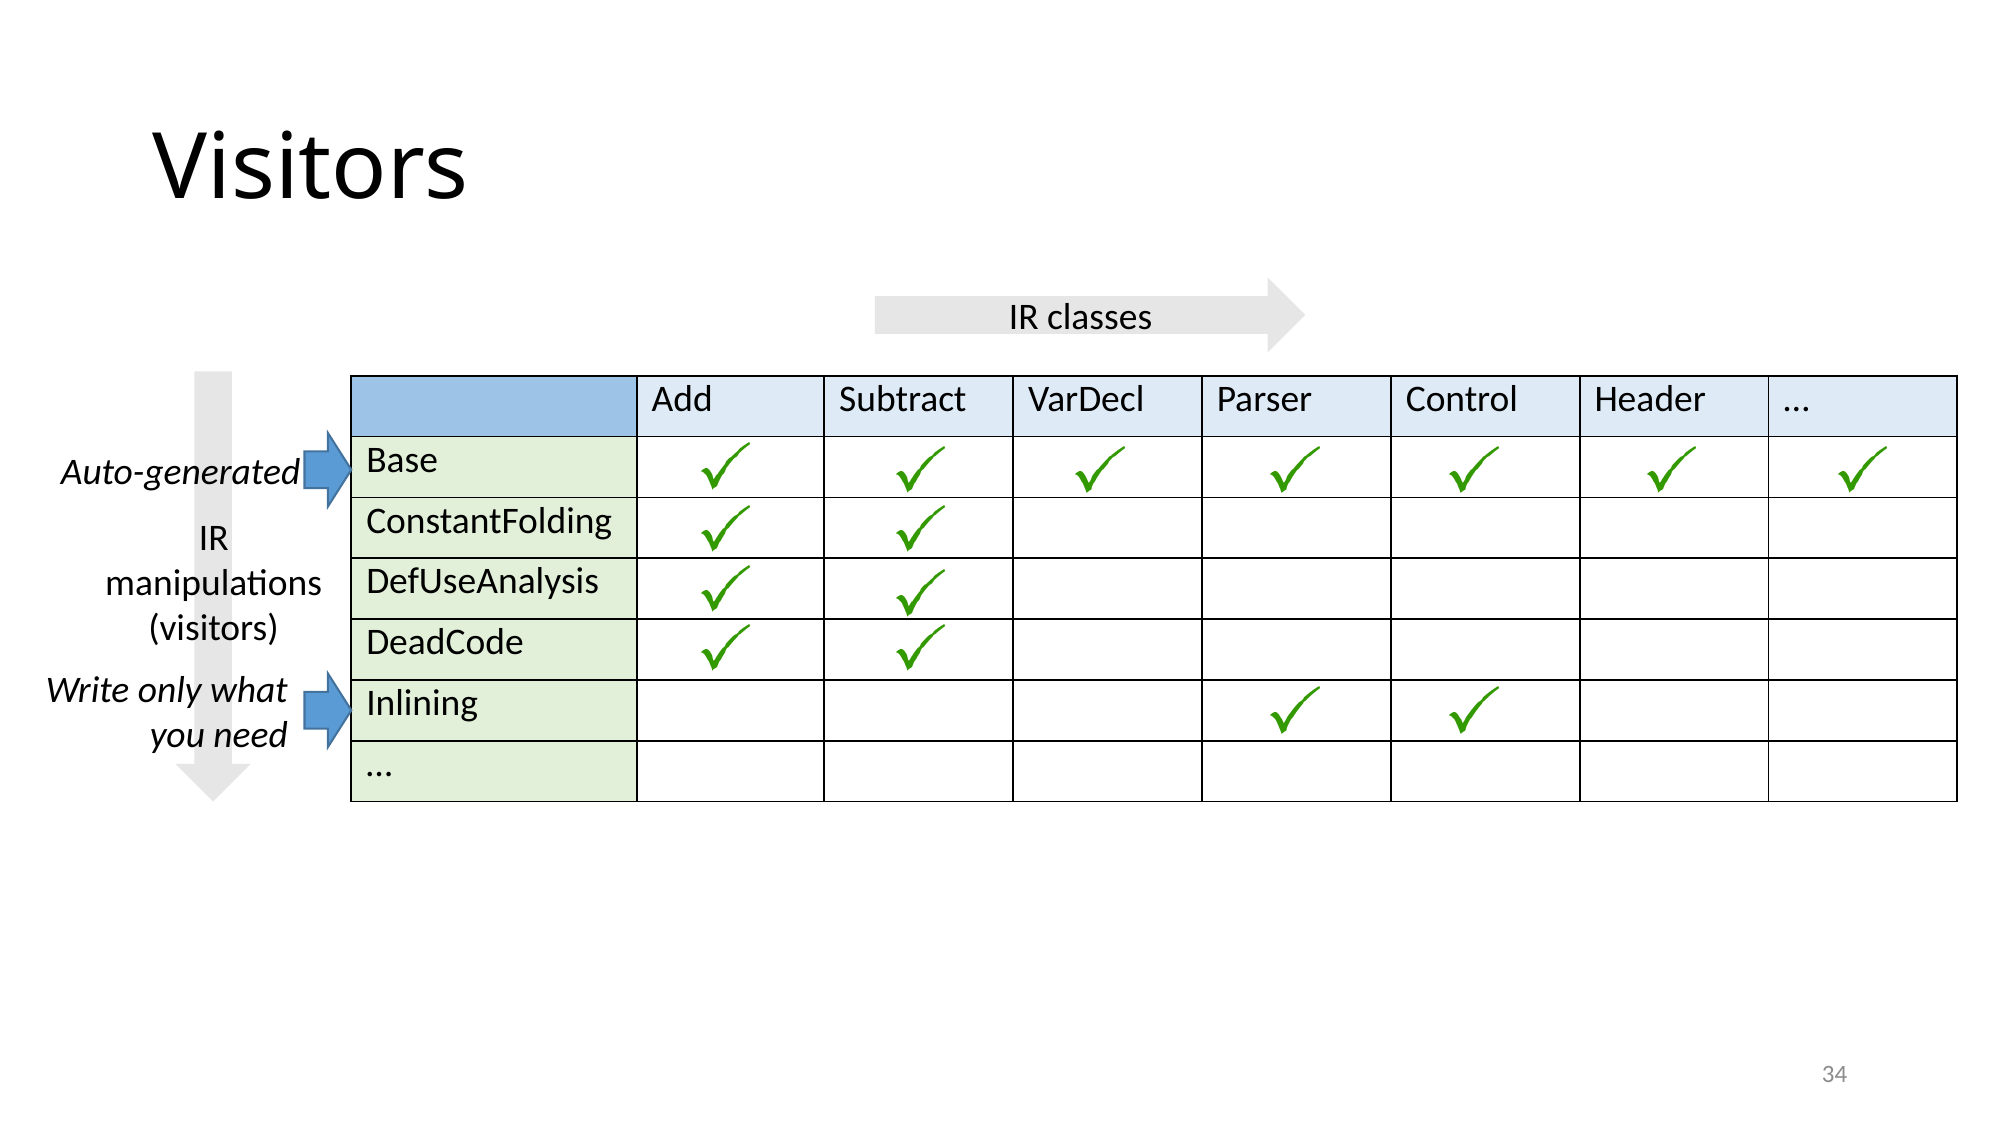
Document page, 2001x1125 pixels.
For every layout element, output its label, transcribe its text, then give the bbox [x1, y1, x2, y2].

table_cell … [352, 742, 636, 801]
table_cell [1769, 681, 1956, 740]
table_cell [638, 620, 823, 679]
picture [1269, 444, 1321, 495]
table_header Header [1581, 377, 1768, 436]
table_cell [638, 681, 823, 740]
picture [1448, 684, 1500, 736]
table_header [352, 377, 636, 436]
table_cell [1581, 620, 1768, 679]
table_cell [1581, 498, 1768, 557]
text_box IR manipulations (visitors) [90, 505, 337, 656]
table_header Add [638, 377, 823, 436]
table_cell [1203, 681, 1390, 740]
text_box IR classes [873, 274, 1307, 356]
table_cell [1769, 620, 1956, 679]
picture [700, 563, 751, 614]
picture [895, 503, 946, 554]
table_cell ConstantFolding [352, 498, 636, 557]
text_box [193, 370, 234, 439]
slide_number 34 [1412, 1042, 1863, 1103]
table_cell [638, 559, 823, 618]
table_cell [1392, 742, 1579, 801]
table_cell [638, 742, 823, 801]
picture [1074, 444, 1126, 495]
table_header Parser [1203, 377, 1390, 436]
table_cell [1581, 559, 1768, 618]
table_cell DeadCode [352, 620, 636, 679]
picture [1269, 684, 1321, 736]
table_header Subtract [825, 377, 1012, 436]
table_cell [825, 742, 1012, 801]
table_cell [1392, 437, 1579, 497]
picture [700, 440, 751, 492]
text_box [303, 669, 353, 751]
table_cell [1769, 498, 1956, 557]
table_cell [1769, 437, 1956, 497]
table_cell Inlining [352, 681, 636, 740]
table_cell [1392, 681, 1579, 740]
table_cell [825, 681, 1012, 740]
table_cell [1392, 620, 1579, 679]
table_cell [1581, 437, 1768, 497]
table_cell Base [352, 437, 636, 497]
picture [700, 503, 751, 554]
table_cell [1581, 681, 1768, 740]
table_cell [1203, 742, 1390, 801]
picture [1448, 444, 1500, 495]
picture [895, 622, 946, 674]
table_cell [1203, 437, 1390, 497]
table_cell [825, 559, 1012, 618]
text_box [193, 499, 234, 505]
picture [1646, 444, 1697, 495]
table_cell [1769, 559, 1956, 618]
table_cell [1203, 559, 1390, 618]
table_header VarDecl [1014, 377, 1201, 436]
table_cell [825, 498, 1012, 557]
table_cell DefUseAnalysis [352, 559, 636, 618]
table_cell [1203, 620, 1390, 679]
table_cell [638, 498, 823, 557]
table_cell [1014, 437, 1201, 497]
table_cell [1392, 498, 1579, 557]
picture [895, 567, 946, 619]
text_box [172, 762, 254, 804]
table_cell [1014, 681, 1201, 740]
table_cell [1203, 498, 1390, 557]
table_header … [1769, 377, 1956, 436]
picture [1837, 444, 1888, 495]
text_box Auto-generated [46, 439, 316, 499]
table_cell [825, 437, 1012, 497]
table_cell [638, 437, 823, 497]
title Visitors [137, 59, 1863, 278]
table_cell [1769, 742, 1956, 801]
table_header Control [1392, 377, 1579, 436]
table_cell [1392, 559, 1579, 618]
text_box [303, 429, 353, 511]
table_cell [825, 620, 1012, 679]
table_cell [1014, 620, 1201, 679]
picture [895, 444, 946, 495]
table_cell [1581, 742, 1768, 801]
table_cell [1014, 742, 1201, 801]
table_cell [1014, 559, 1201, 618]
picture [700, 622, 751, 674]
text_box Write only what you need [30, 657, 303, 762]
table_cell [1014, 498, 1201, 557]
